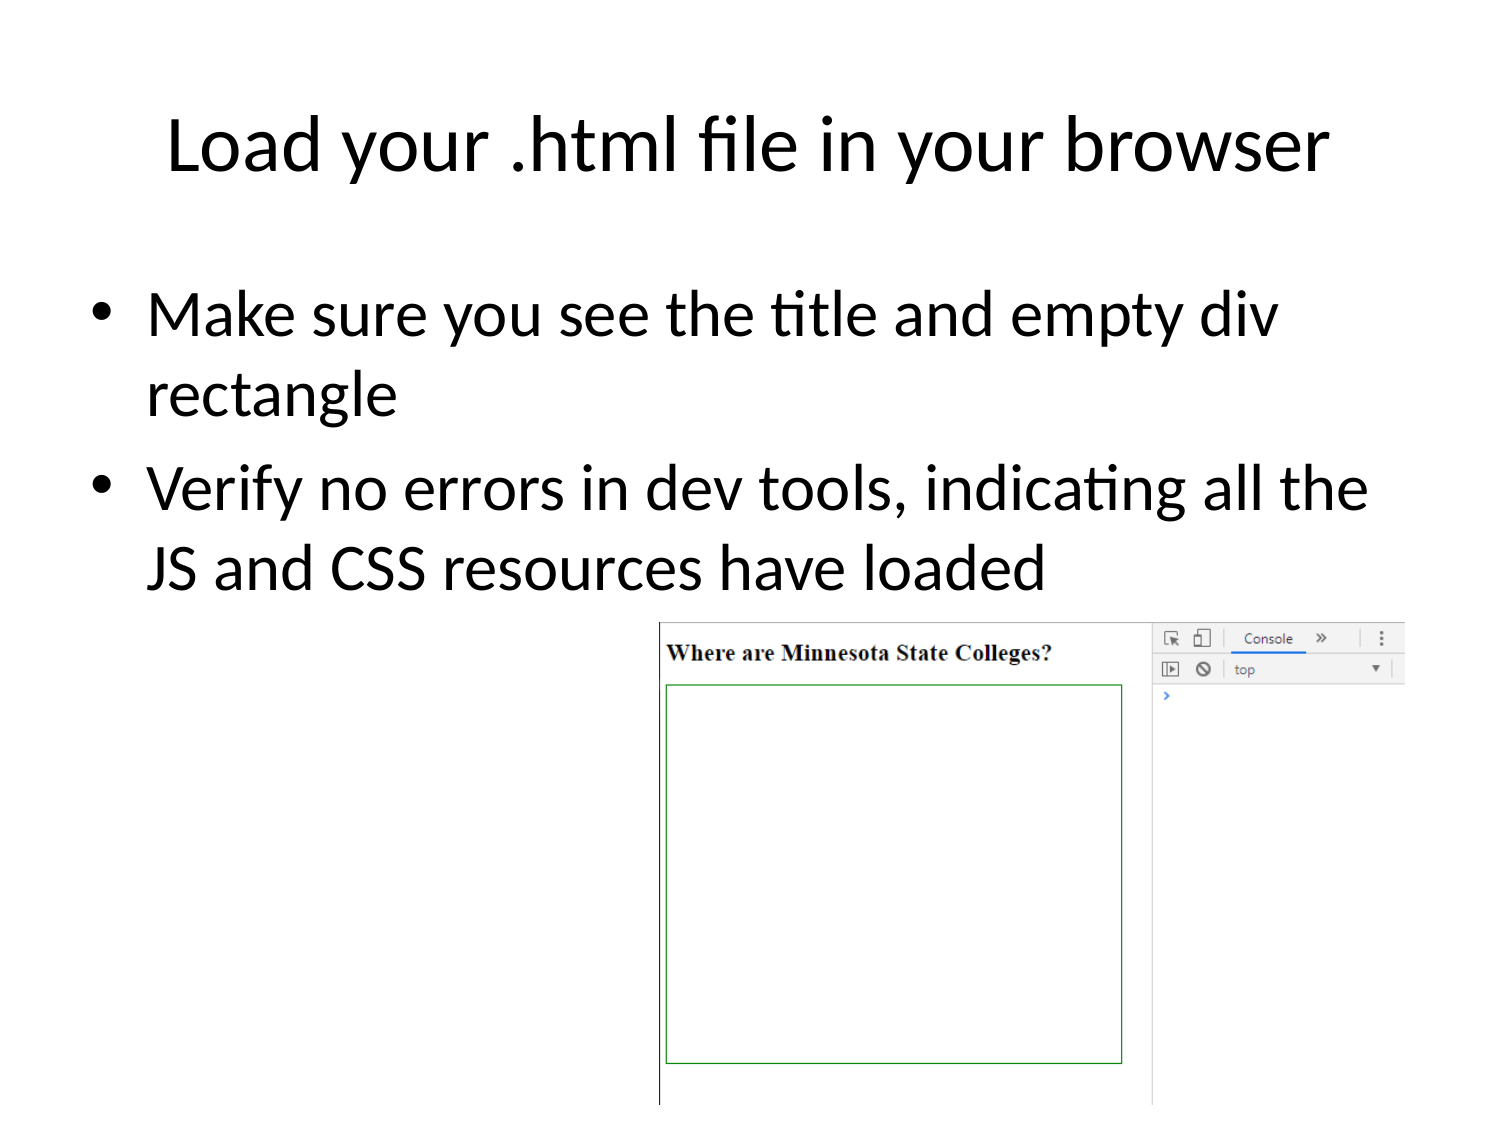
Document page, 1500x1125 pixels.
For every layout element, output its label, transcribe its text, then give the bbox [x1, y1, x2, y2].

list Make sure you see the title and empty div rectangle Verify no errors in dev tools, indicating all the JS and CSS resources have loaded [75, 262, 1425, 1005]
picture [658, 622, 1405, 1105]
title Load your .html file in your browser [75, 45, 1425, 233]
